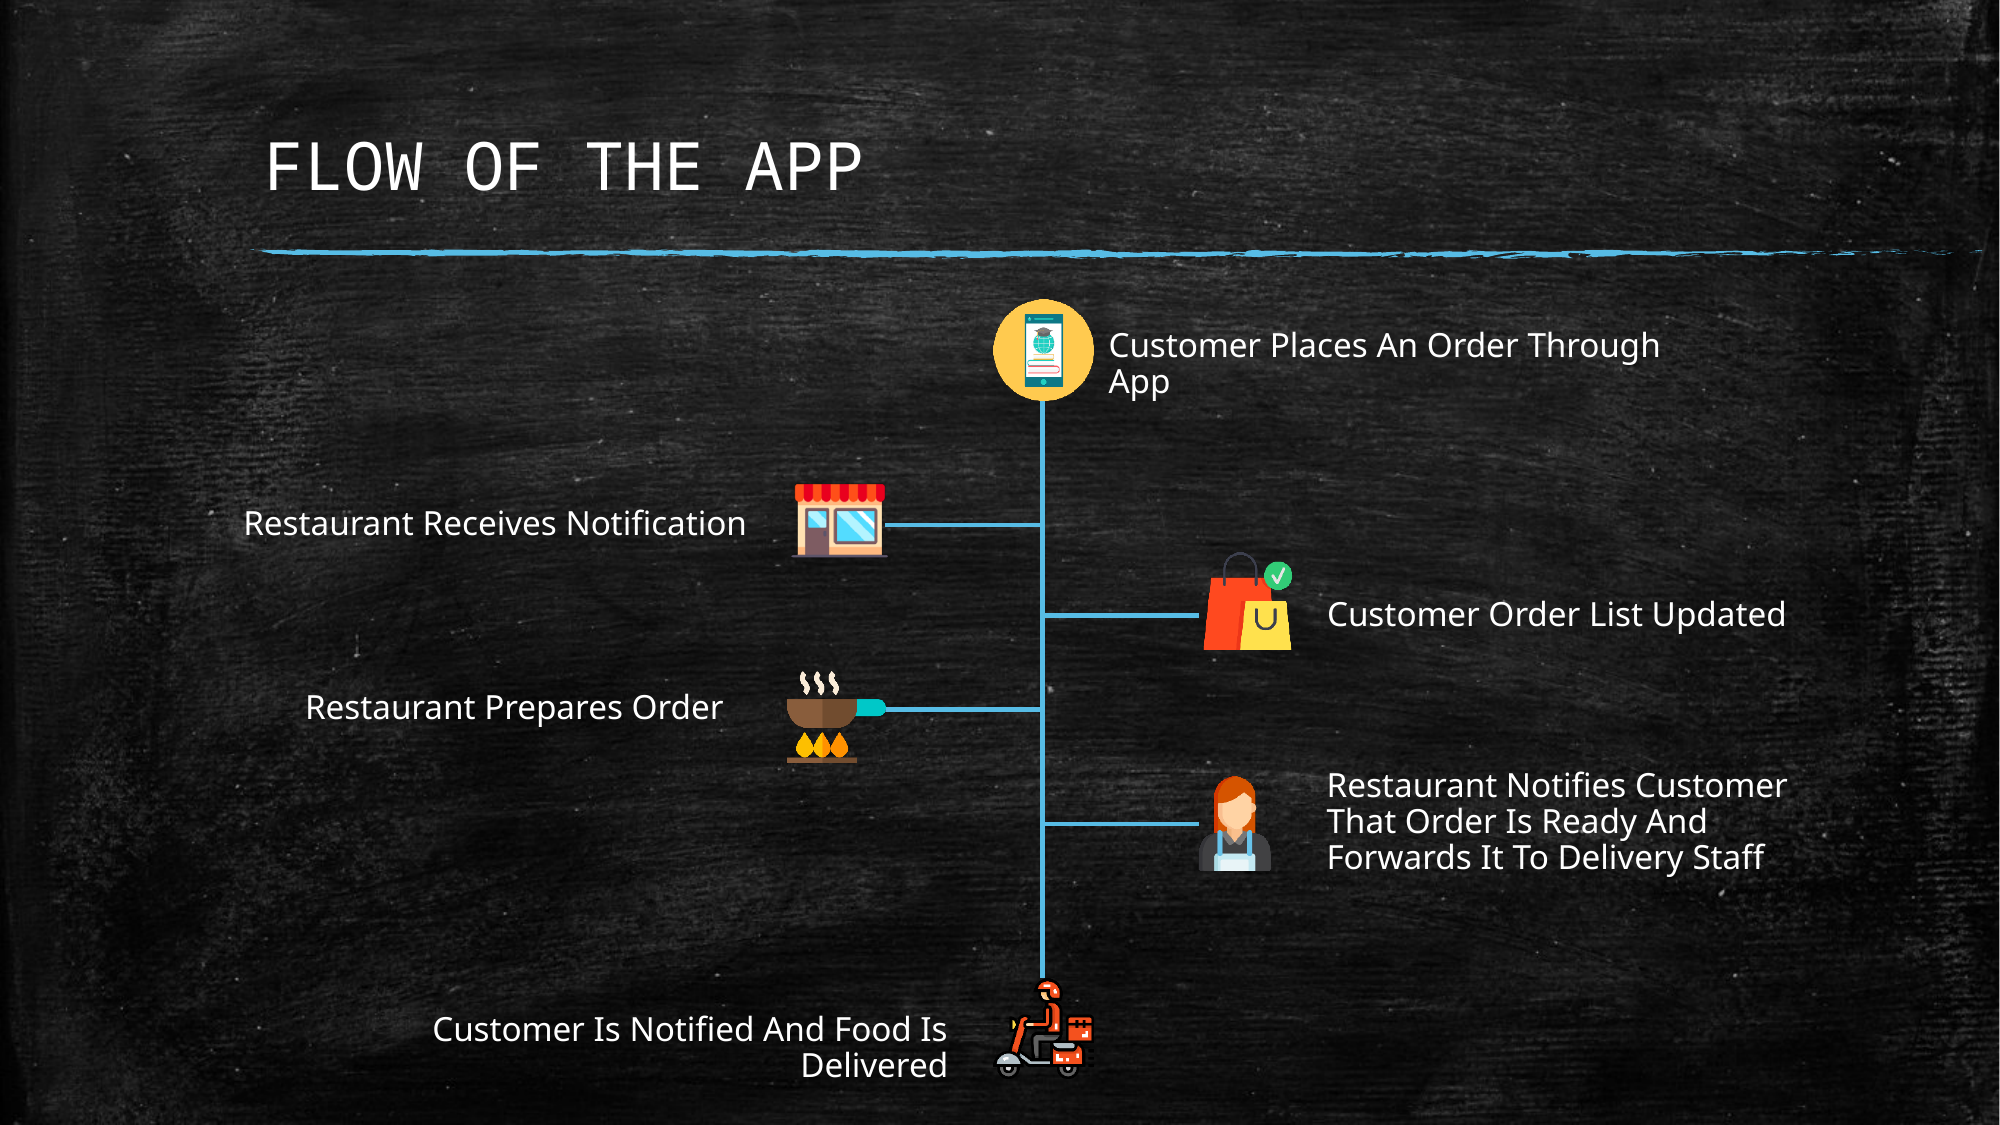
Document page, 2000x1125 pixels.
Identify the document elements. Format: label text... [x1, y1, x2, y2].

text_box Customer Order List Updated [1312, 589, 1870, 641]
text_box Customer Is Notified And Food Is Delivered [324, 1005, 964, 1092]
text_box Restaurant Notifies Customer That Order Is Ready And Forwards It To Delivery Staff [1311, 761, 1870, 884]
text_box Restaurant Receives Notification [205, 499, 763, 550]
title FLOW OF THE APP [249, 45, 1750, 213]
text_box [787, 299, 1296, 1079]
text_box Restaurant Prepares Order [181, 683, 739, 735]
text_box Customer Places An Order Through App [1296, 321, 1688, 409]
